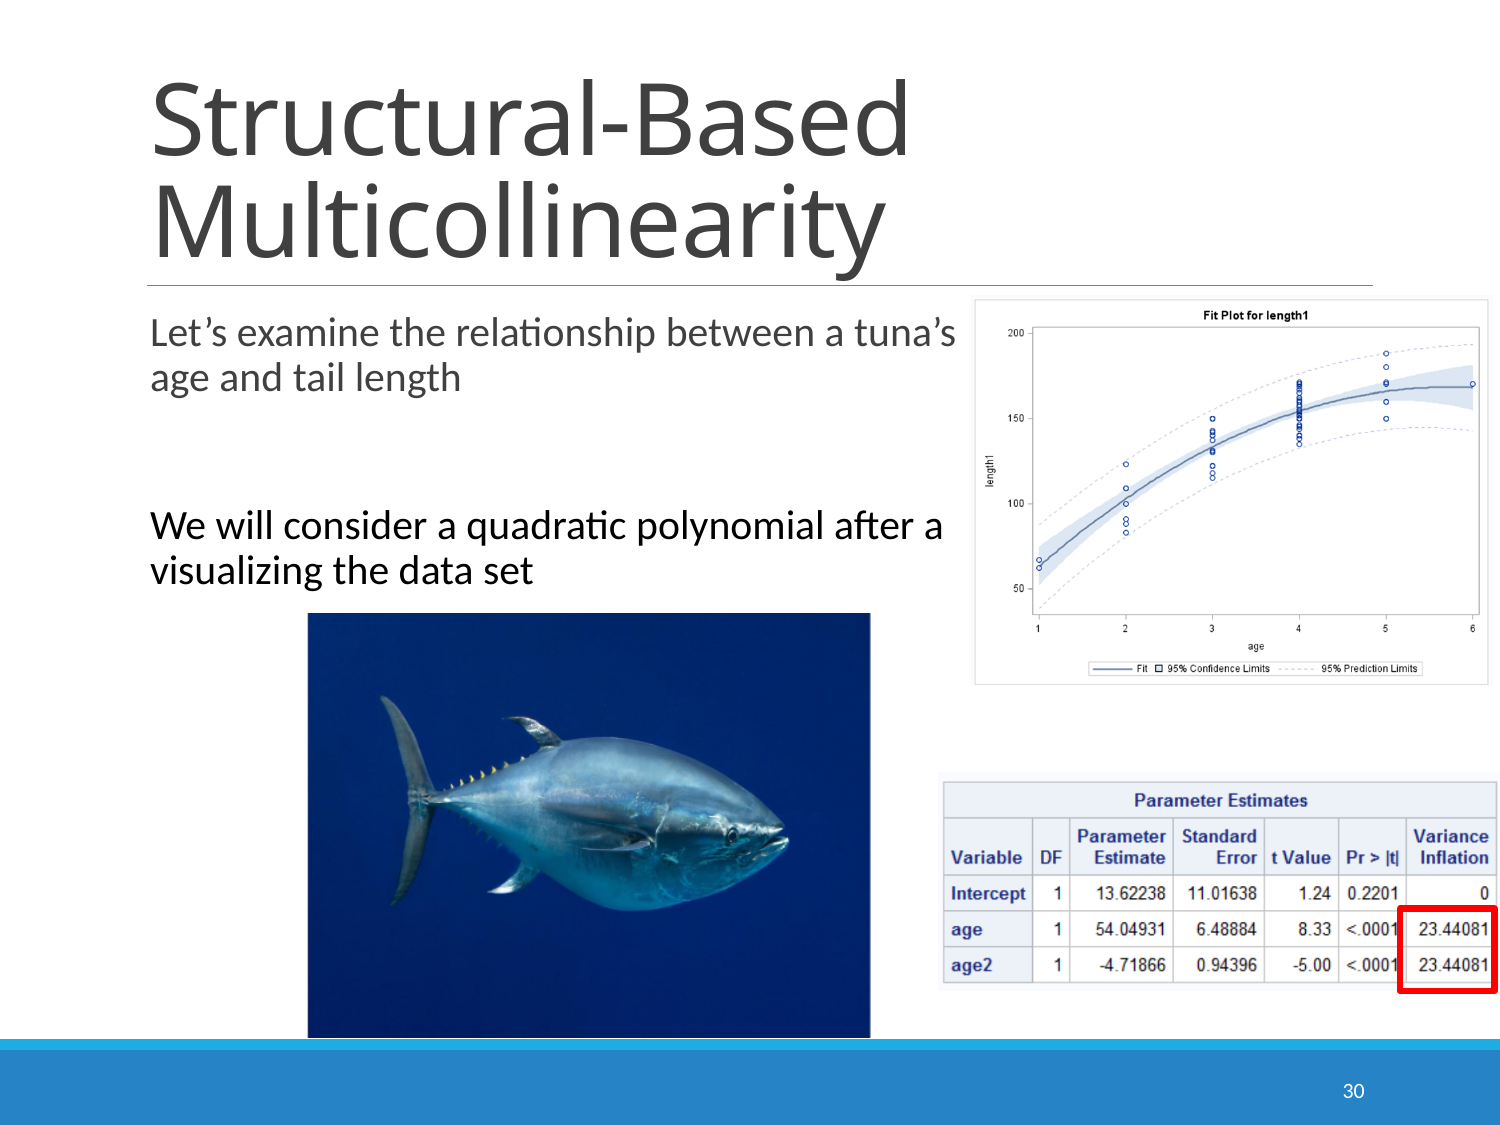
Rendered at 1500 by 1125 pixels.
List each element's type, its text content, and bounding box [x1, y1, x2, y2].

picture [306, 613, 873, 1038]
picture [938, 772, 1500, 992]
slide_number 30 [1218, 1059, 1380, 1120]
picture [970, 295, 1494, 688]
title Structural-Based Multicollinearity [135, 47, 1475, 285]
